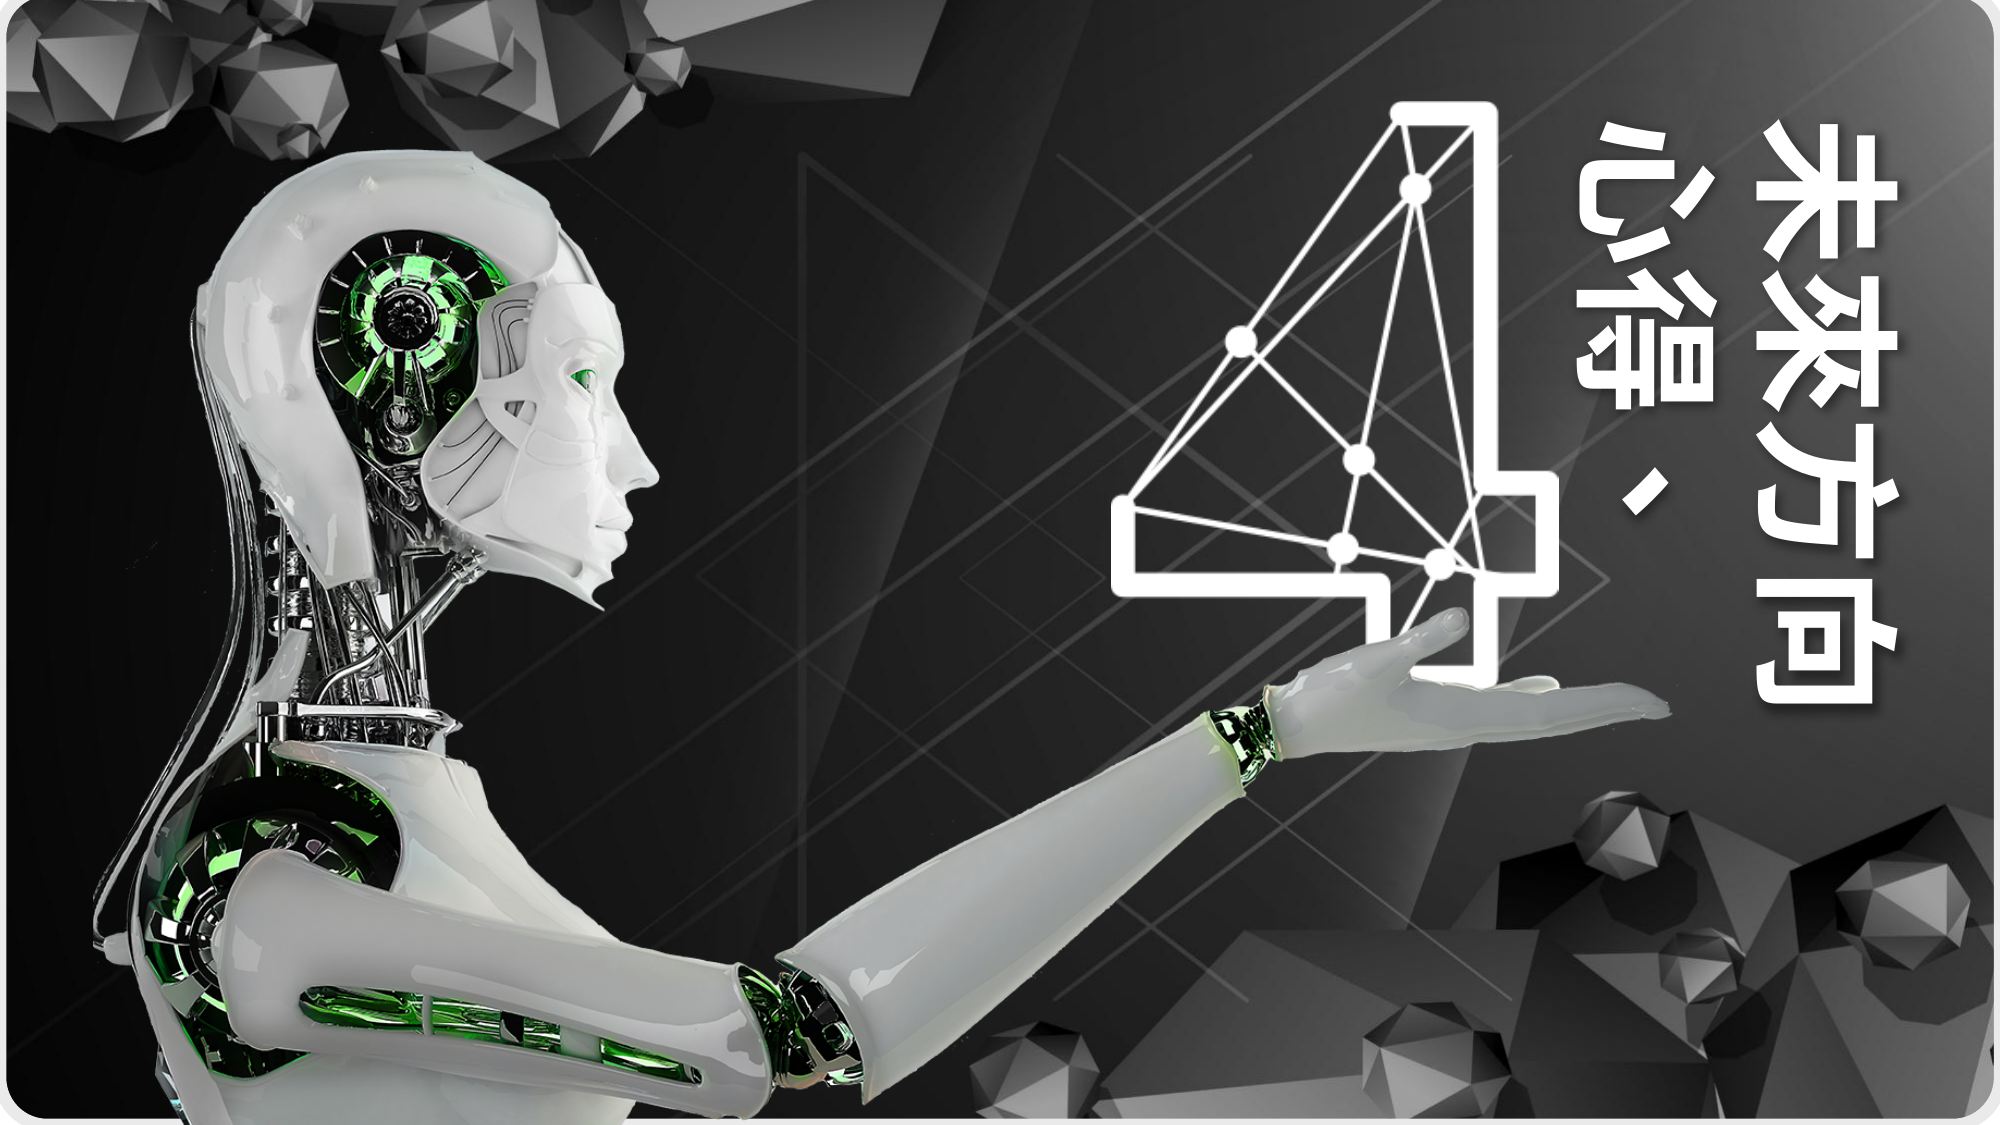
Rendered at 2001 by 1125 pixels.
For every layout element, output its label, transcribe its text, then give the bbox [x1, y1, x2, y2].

picture [7, 0, 1993, 1125]
text_box 未來方向 心得、 [1692, 101, 1928, 723]
